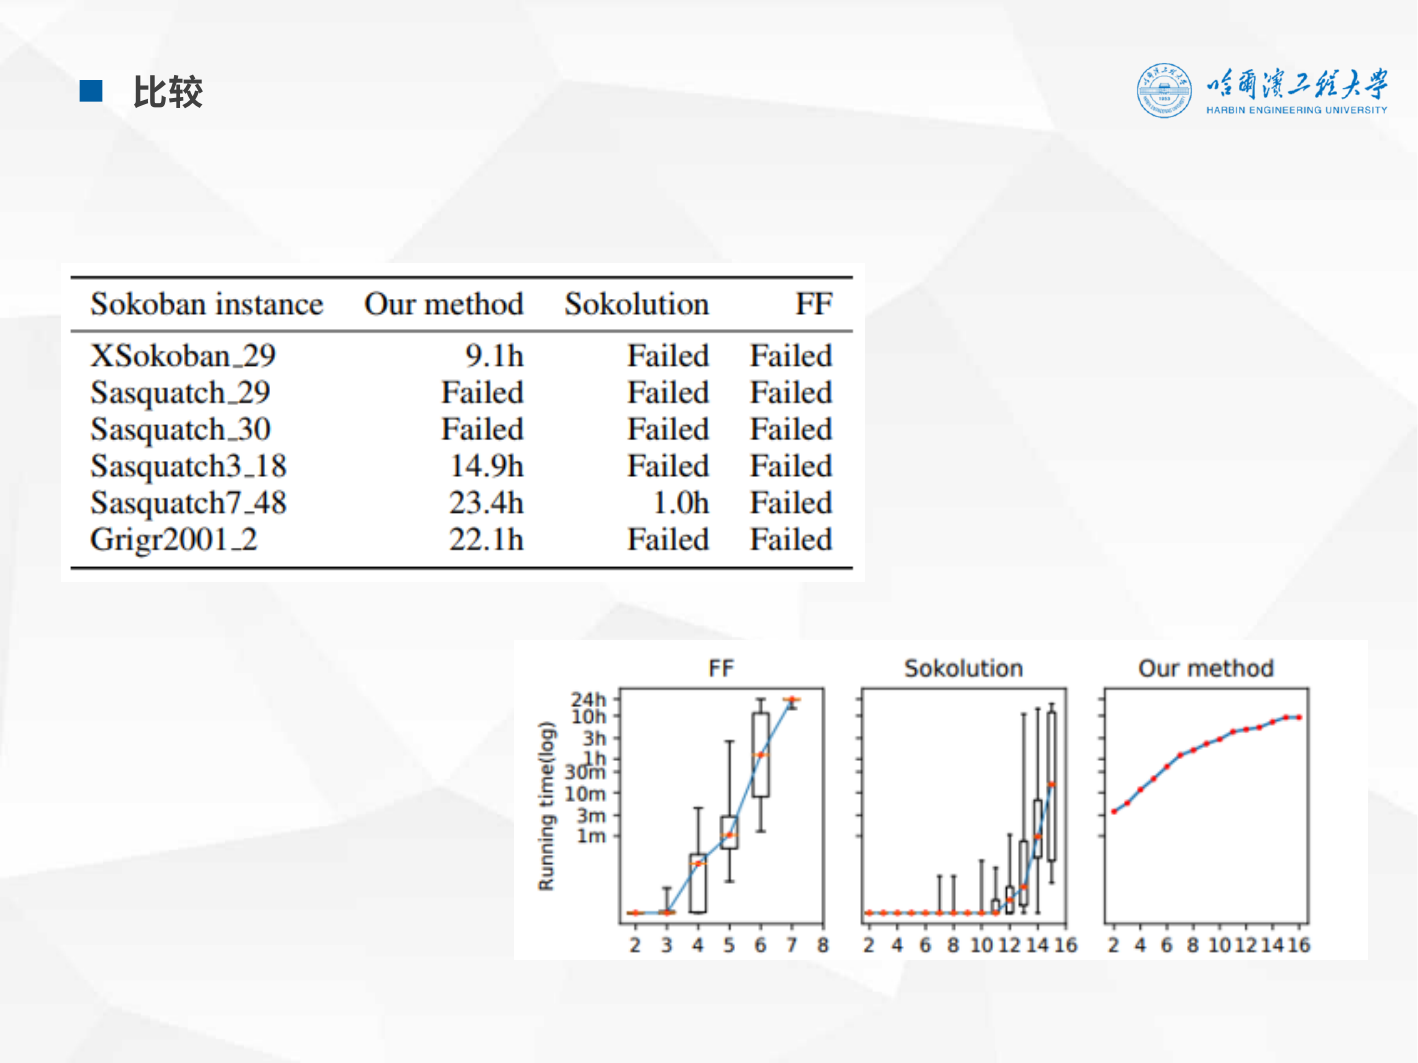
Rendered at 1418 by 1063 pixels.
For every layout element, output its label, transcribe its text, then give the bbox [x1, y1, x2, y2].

text_box [79, 80, 103, 102]
text_box 比较 [132, 61, 464, 121]
picture [0, 0, 1418, 1063]
